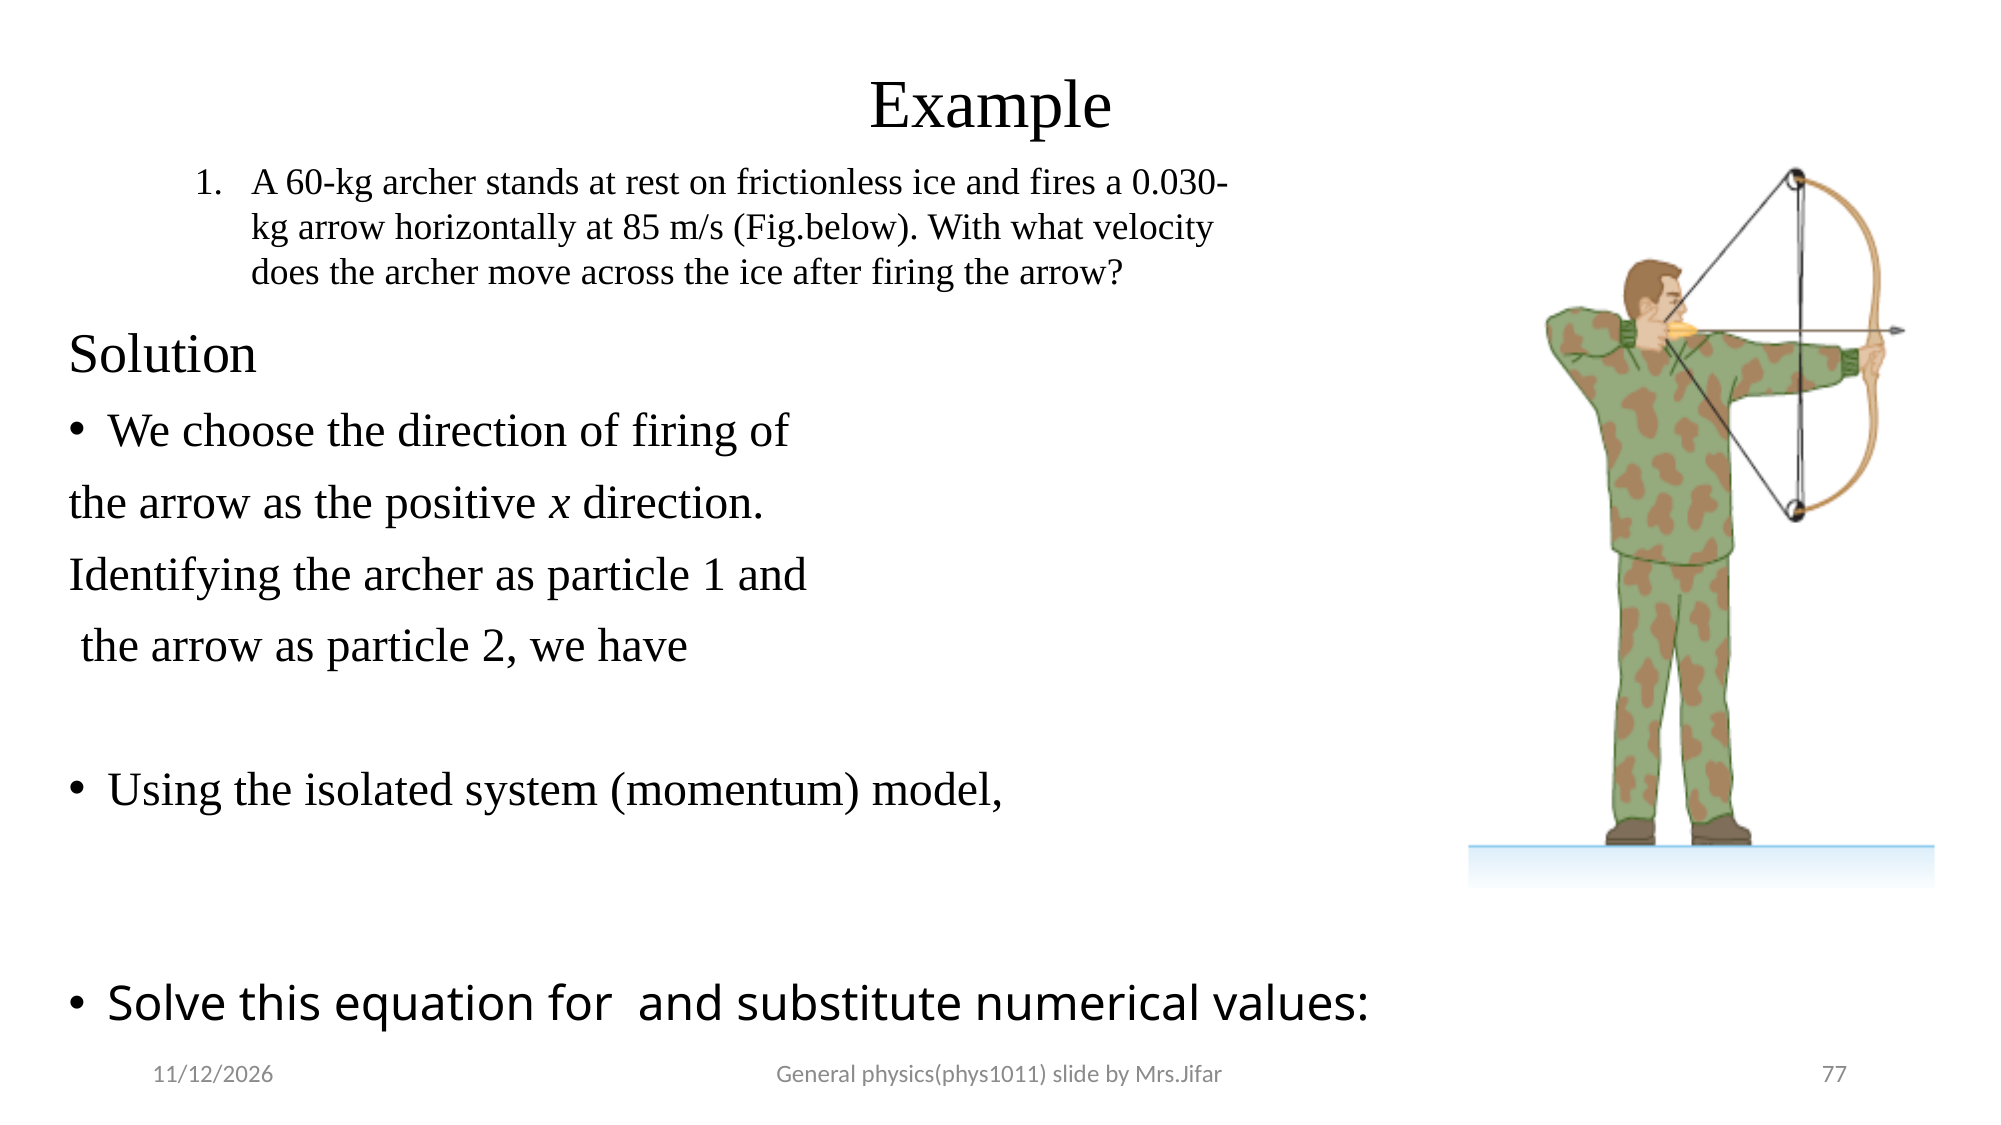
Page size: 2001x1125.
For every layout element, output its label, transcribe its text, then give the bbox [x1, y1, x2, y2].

picture [1461, 149, 1953, 888]
title Example [137, 59, 1863, 150]
slide_number 13-Jan-20 [137, 1042, 588, 1103]
slide_number 77 [1412, 1042, 1863, 1103]
footer General physics(phys1011) slide by Mrs.Jifar [662, 1042, 1338, 1103]
text_box A 60-kg archer stands at rest on frictionless ice and fires a 0.030-kg arrow horizontally at 85 m/s (Fig.below). With what velocity does the archer move across the ice after firing the arrow? [179, 149, 1275, 300]
